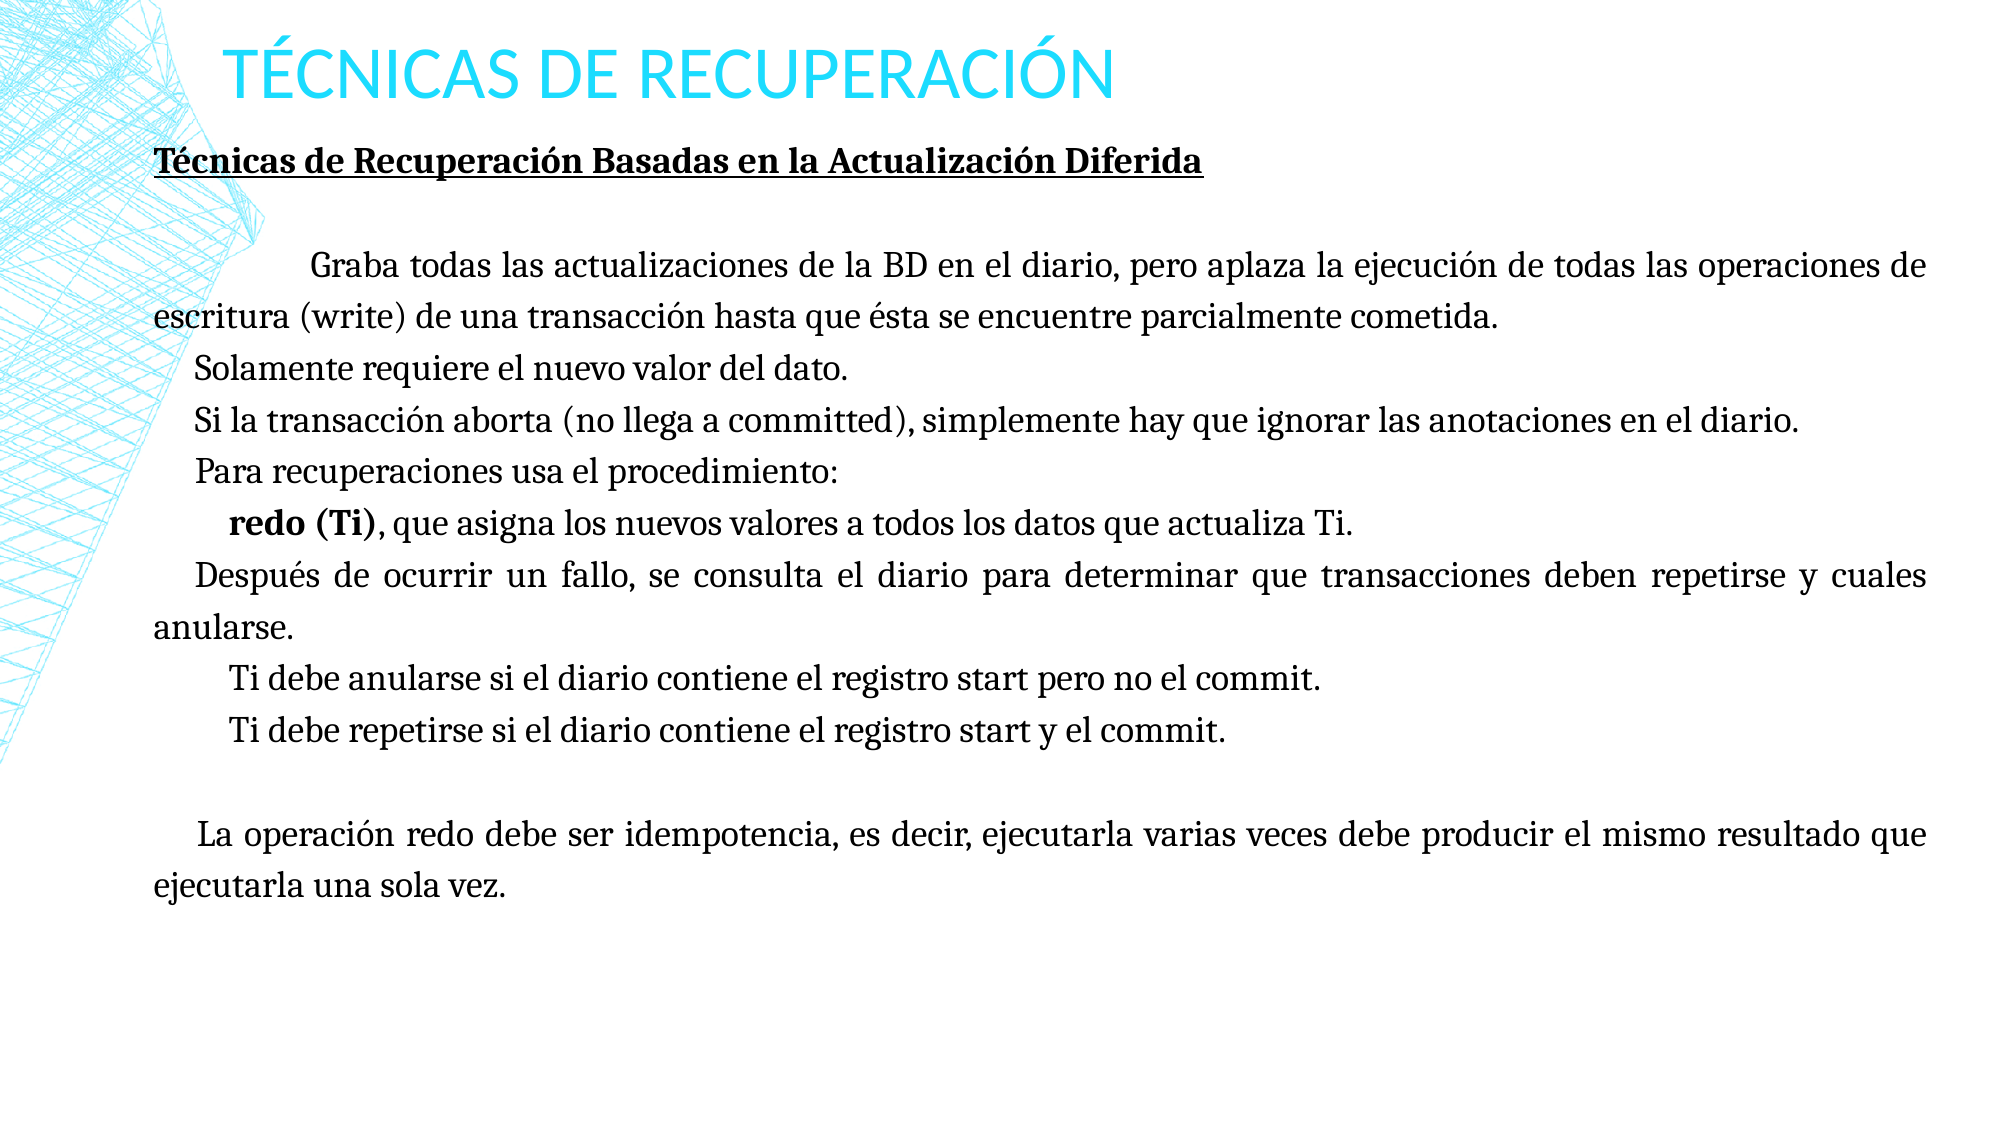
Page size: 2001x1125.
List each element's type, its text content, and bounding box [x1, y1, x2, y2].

list Técnicas de Recuperación Basadas en la Actualización Diferida Graba todas las actualizaciones de la BD en el diario, pero aplaza la ejecución de todas las operaciones de escritura (write) de una transacción hasta que ésta se encuentre parcialmente cometida. Solamente requiere el nuevo valor del dato. Si la transacción aborta (no llega a committed), simplemente hay que ignorar las anotaciones en el diario. Para recuperaciones usa el procedimiento: redo (Ti), que asigna los nuevos valores a todos los datos que actualiza Ti. Después de ocurrir un fallo, se consulta el diario para determinar que transacciones deben repetirse y cuales anularse. Ti debe anularse si el diario contiene el registro start pero no el commit. Ti debe repetirse si el diario contiene el registro start y el commit. La operación redo debe ser idempotencia, es decir, ejecutarla varias veces debe producir el mismo resultado que ejecutarla una sola vez. [138, 121, 1945, 1092]
title TÉCNICAS DE RECUPERACIÓN [207, 21, 1762, 121]
picture [0, 0, 2001, 1125]
